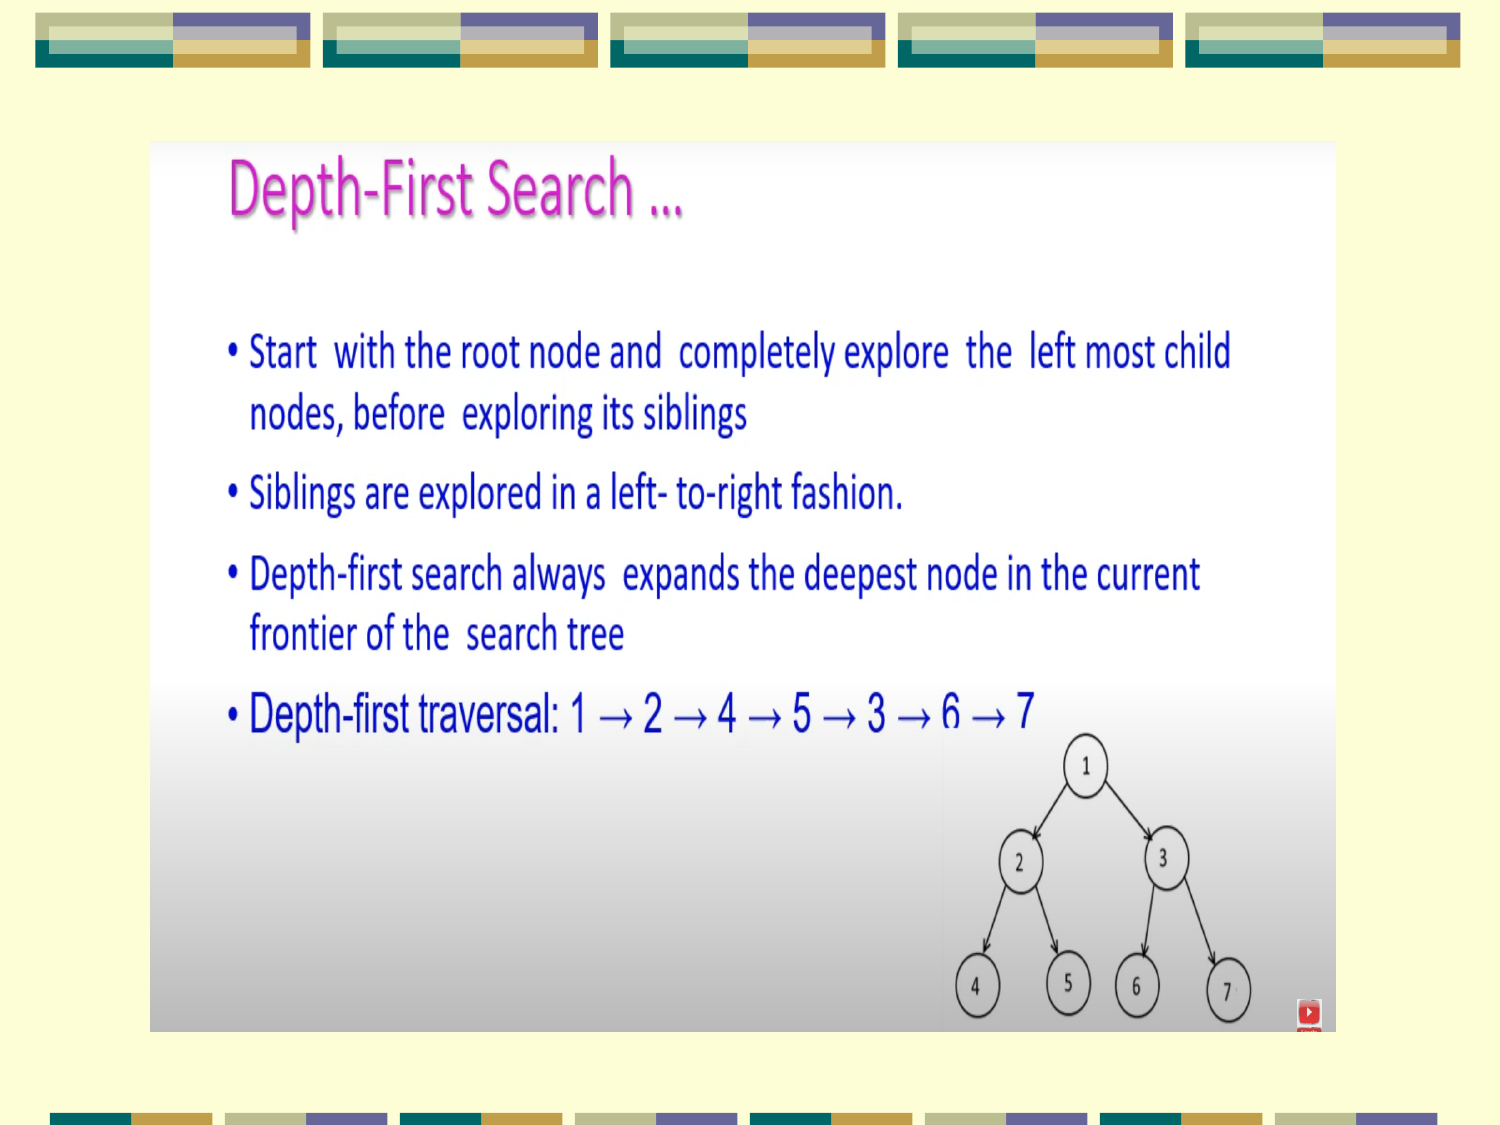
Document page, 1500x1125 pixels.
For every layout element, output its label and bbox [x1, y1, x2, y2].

list [149, 140, 1351, 1033]
